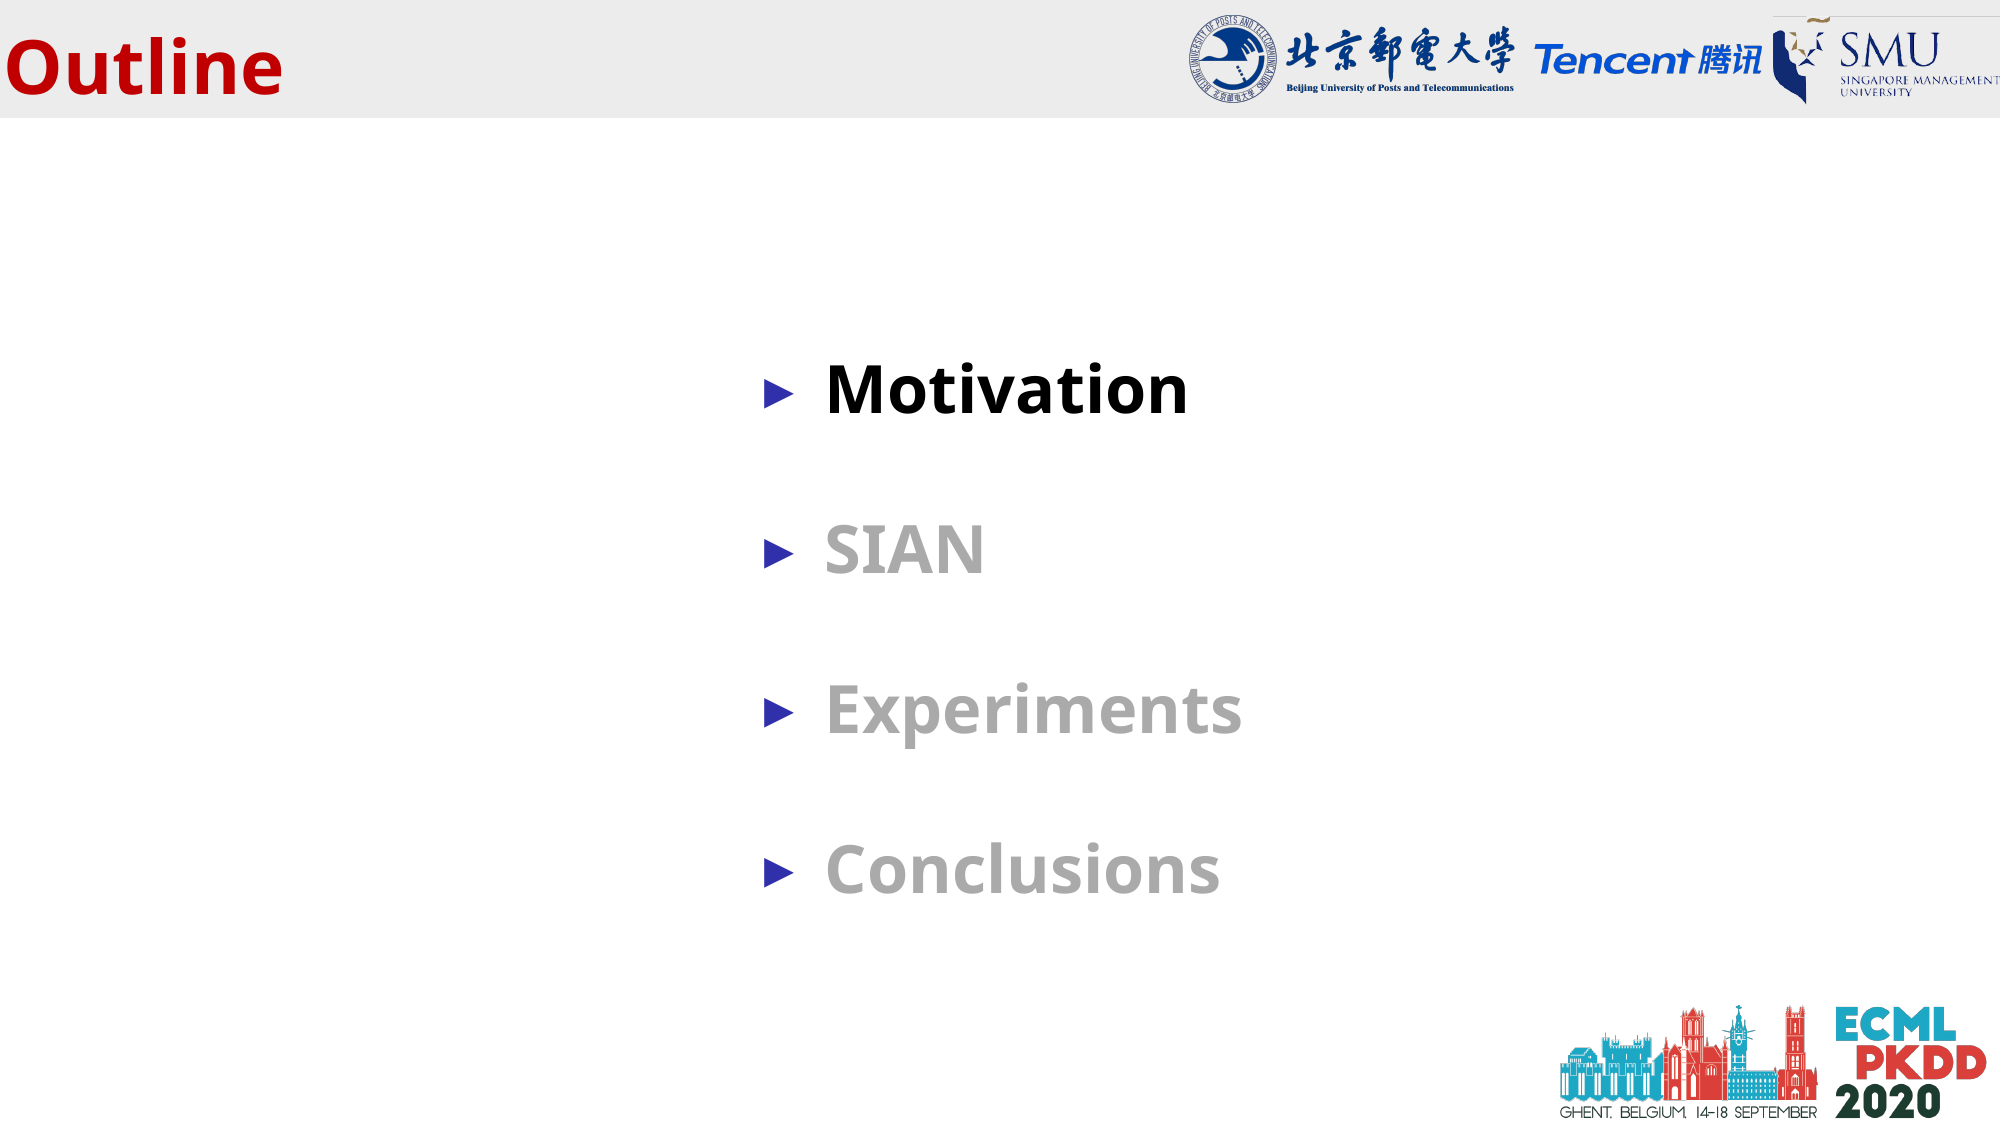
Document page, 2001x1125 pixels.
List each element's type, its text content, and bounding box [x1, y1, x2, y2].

picture [1180, 7, 1524, 111]
picture [1549, 1001, 2000, 1125]
picture [1534, 44, 1762, 74]
text_box Motivation SIAN Experiments Conclusions [734, 259, 1265, 915]
text_box [0, 0, 2000, 118]
picture [1772, 15, 2000, 105]
text_box Outline [0, 12, 300, 117]
